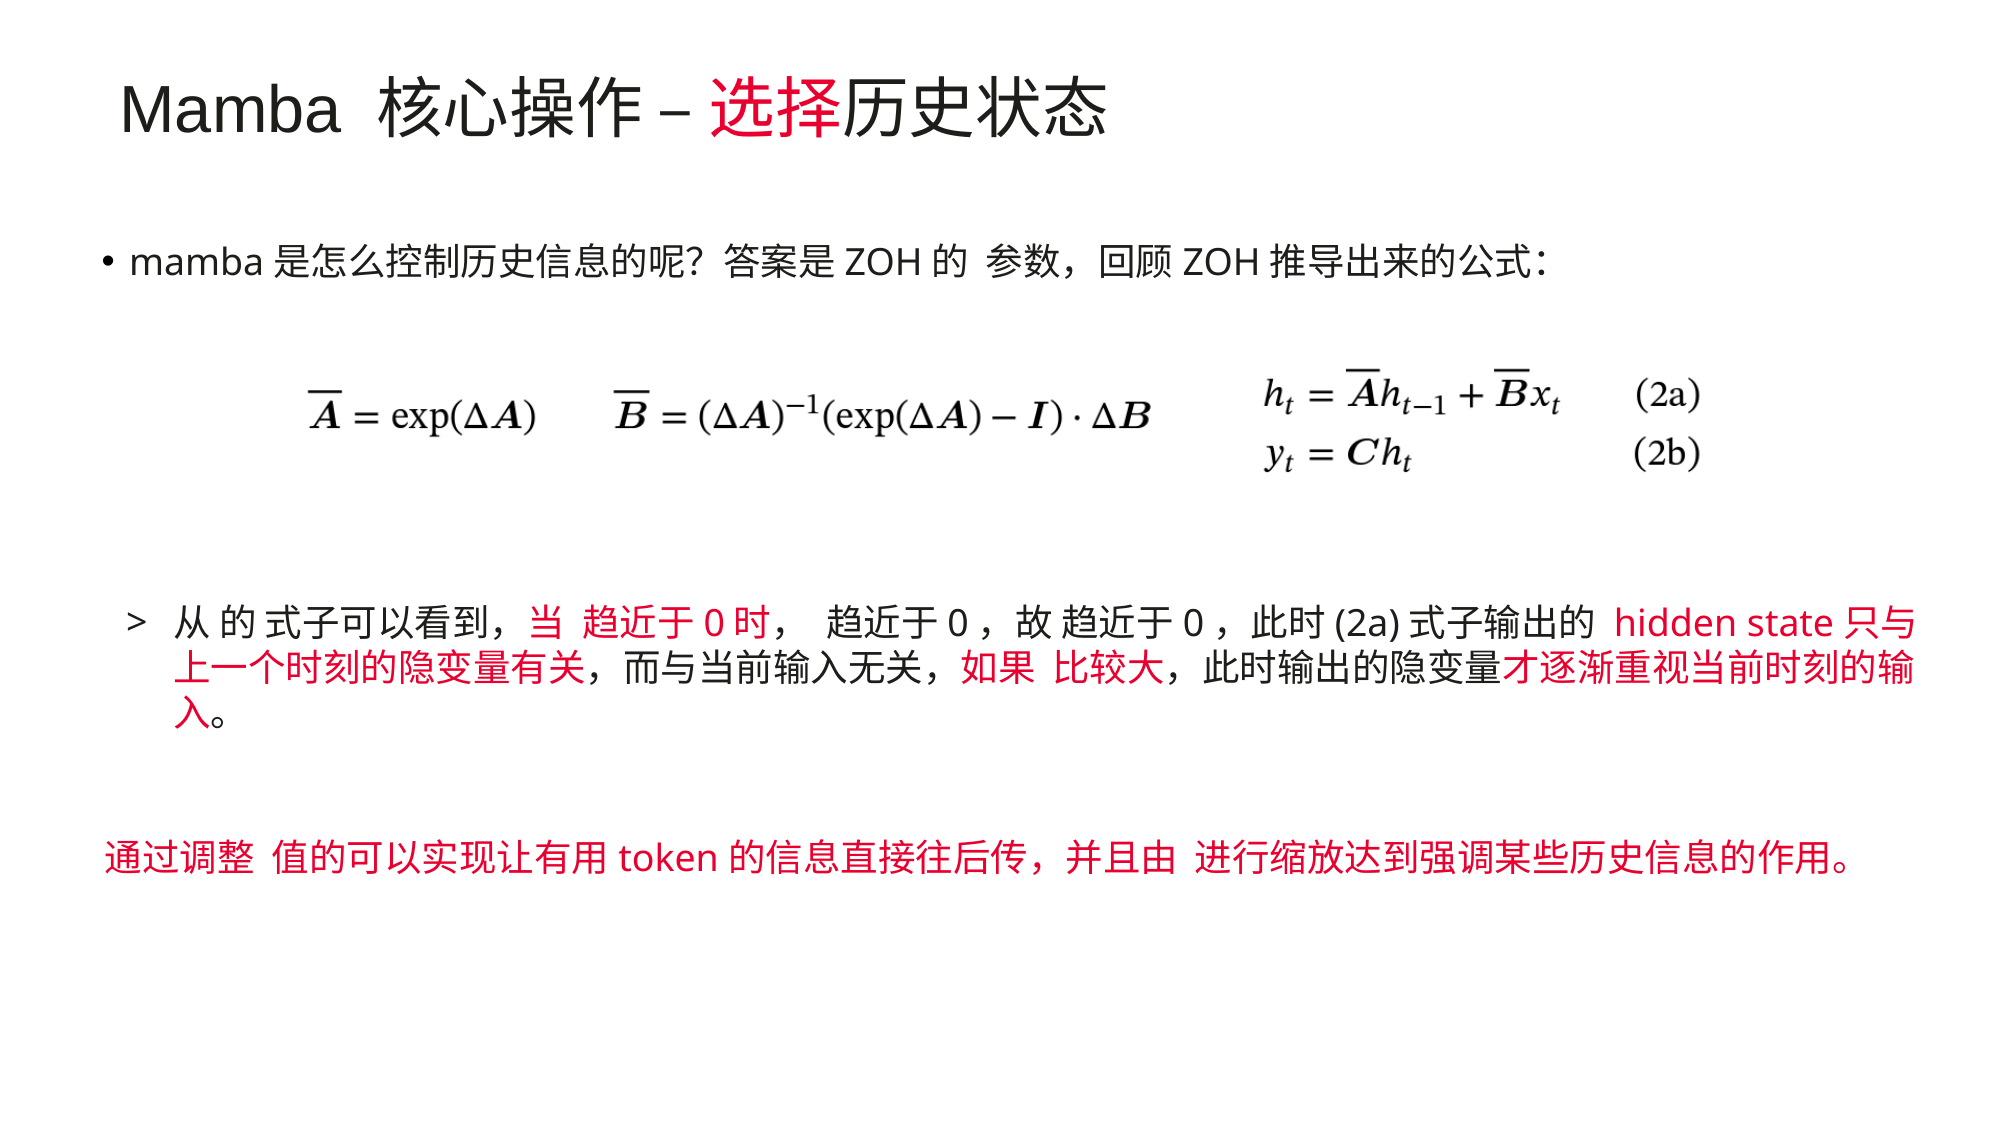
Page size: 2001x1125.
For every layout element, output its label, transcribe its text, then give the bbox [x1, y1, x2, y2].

subtitle Mamba 核心操作 – 选择历史状态 [119, 74, 1882, 173]
picture [1201, 320, 1736, 513]
picture [265, 369, 1179, 464]
